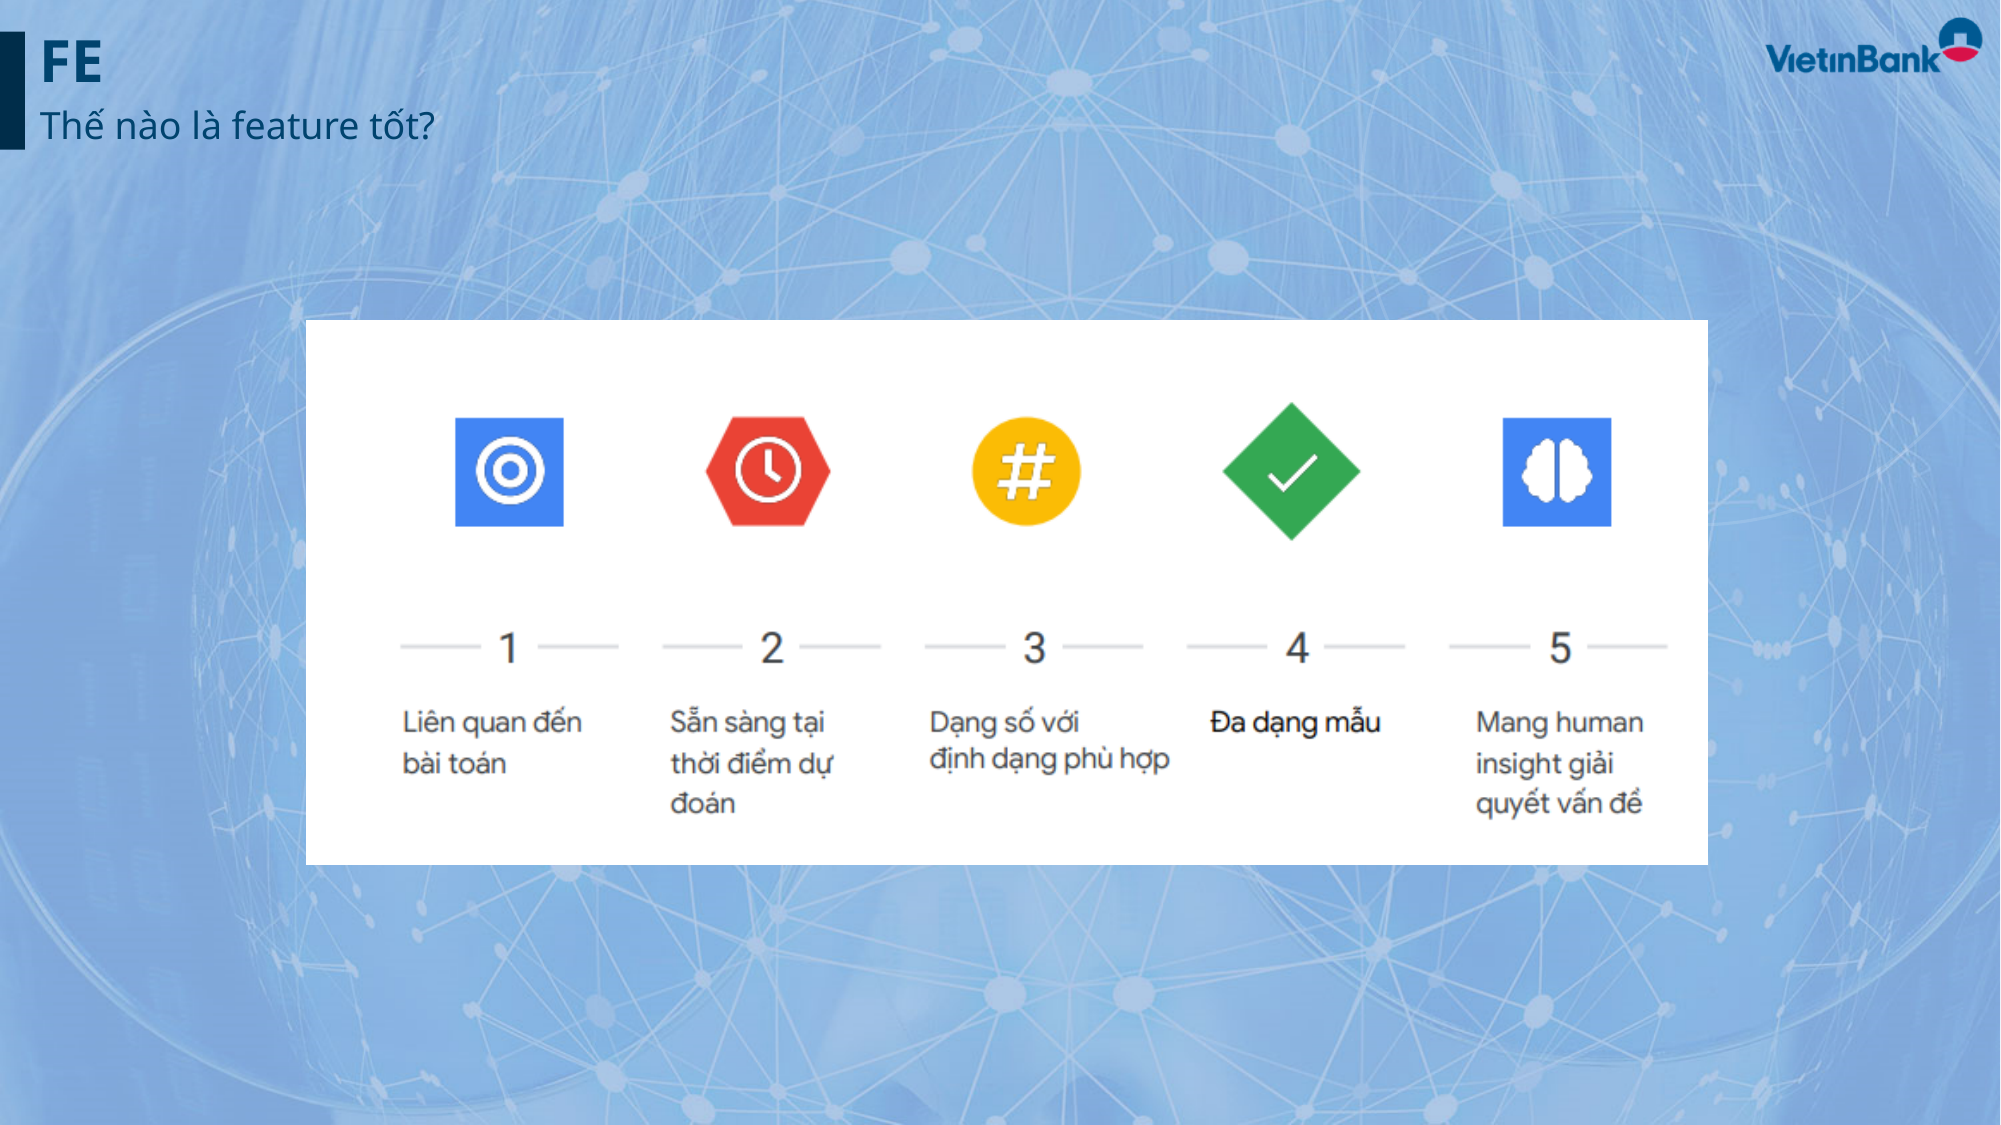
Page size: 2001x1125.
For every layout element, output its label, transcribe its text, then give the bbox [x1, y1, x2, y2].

list Thế nào là feature tốt? [24, 100, 832, 150]
list FE [24, 24, 832, 93]
picture [0, 0, 2001, 1125]
